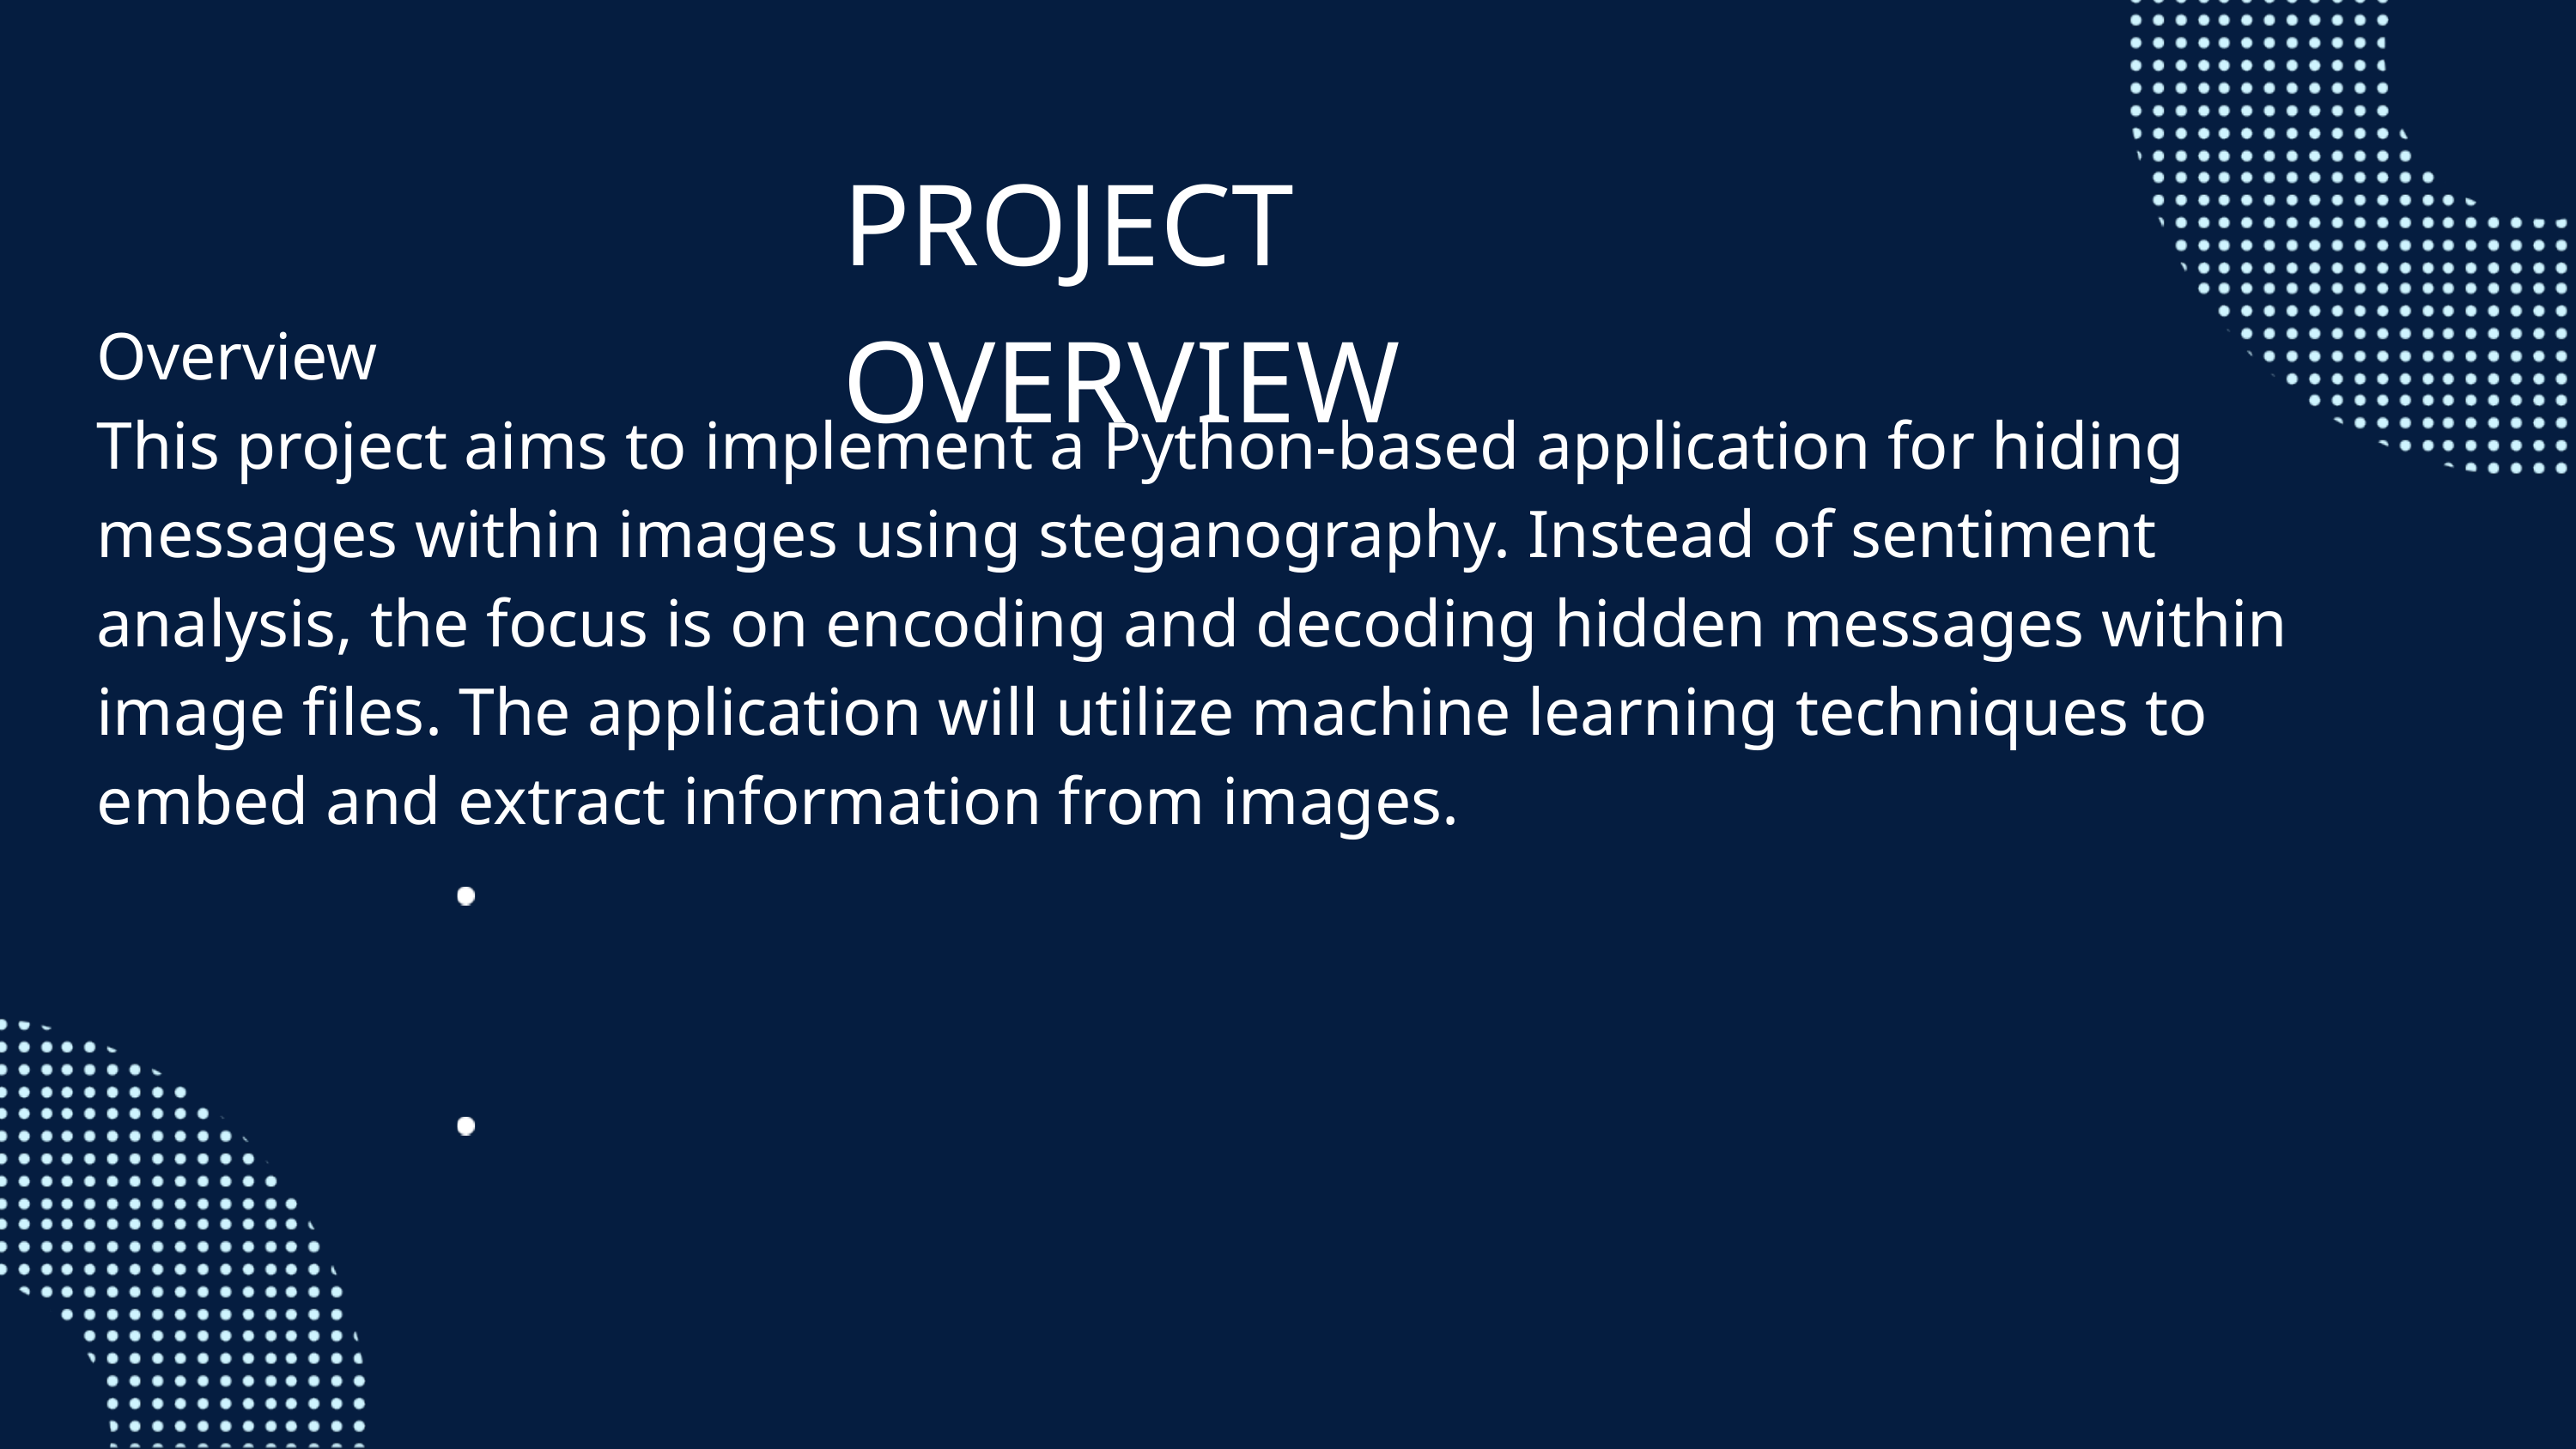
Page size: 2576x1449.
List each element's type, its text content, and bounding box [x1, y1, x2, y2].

text_box [0, 1010, 374, 1449]
text_box PROJECT OVERVIEW [842, 130, 1734, 304]
text_box [457, 1117, 476, 1136]
text_box Overview This project aims to implement a Python-based application for hiding messages within images using steganography. Instead of sentiment analysis, the focus is on encoding and decoding hidden messages within image files. The application will utilize machine learning techniques to embed and extract information from images. [96, 304, 2320, 838]
text_box [457, 887, 476, 906]
text_box [2122, 0, 2576, 483]
